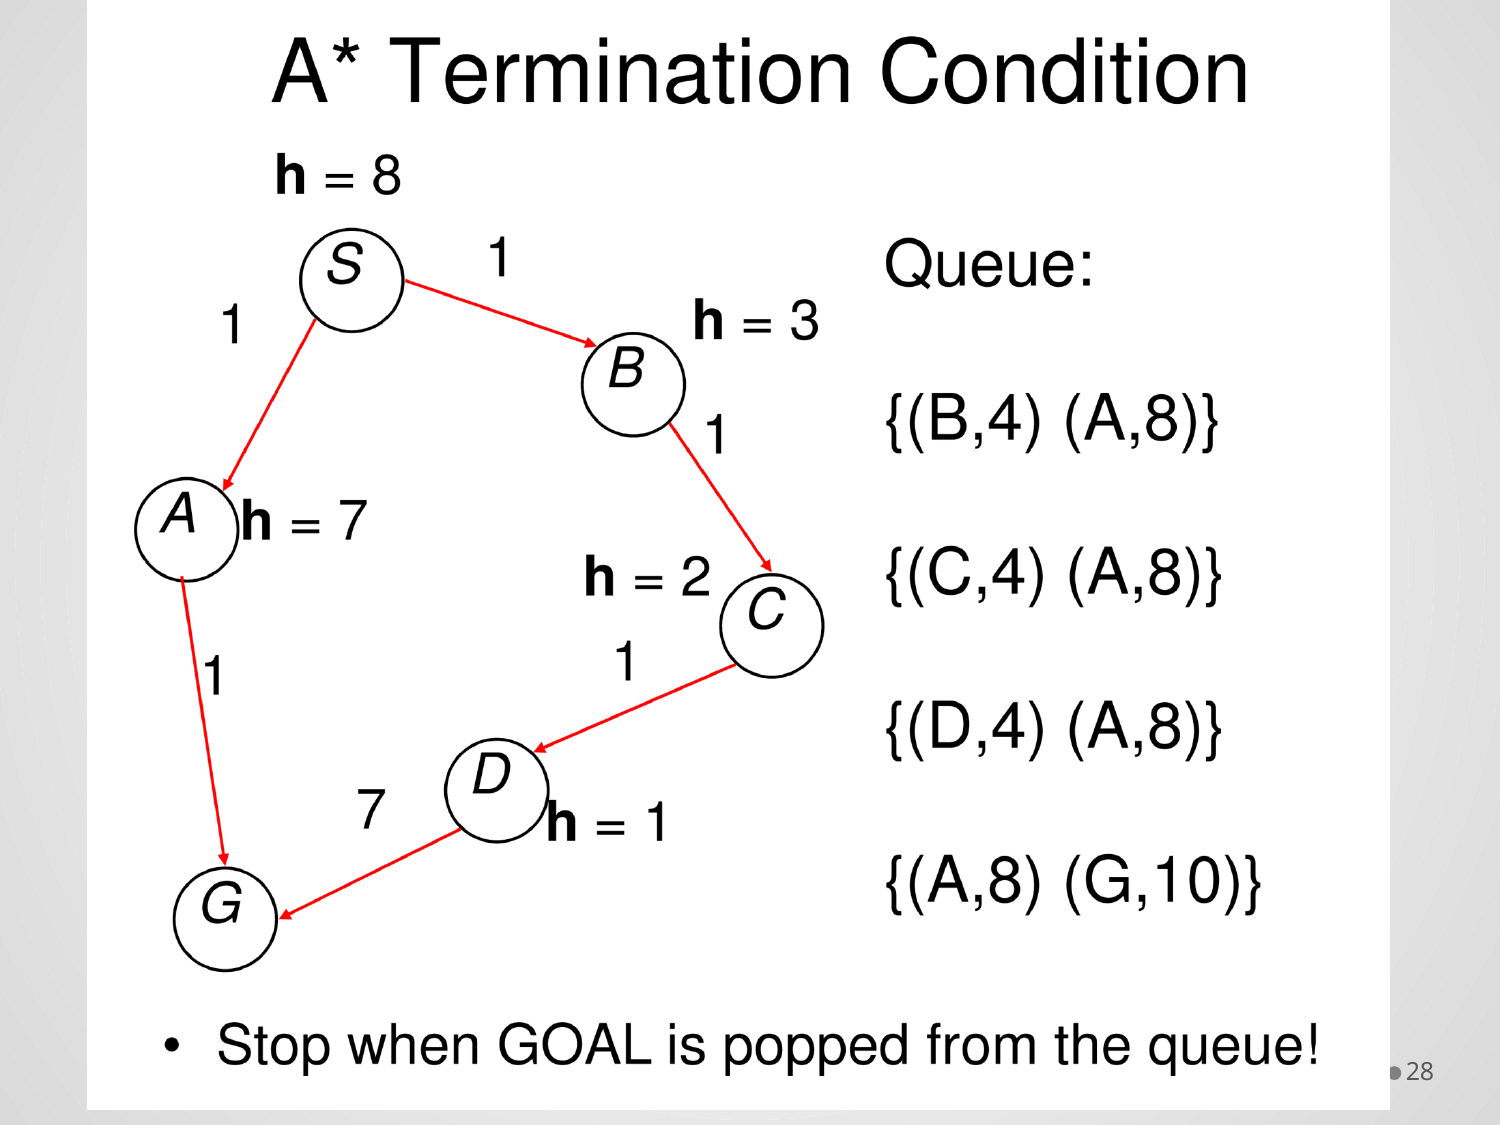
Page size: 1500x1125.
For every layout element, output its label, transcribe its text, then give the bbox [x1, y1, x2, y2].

picture [87, 0, 1390, 1110]
slide_number 28 [1401, 1042, 1494, 1103]
